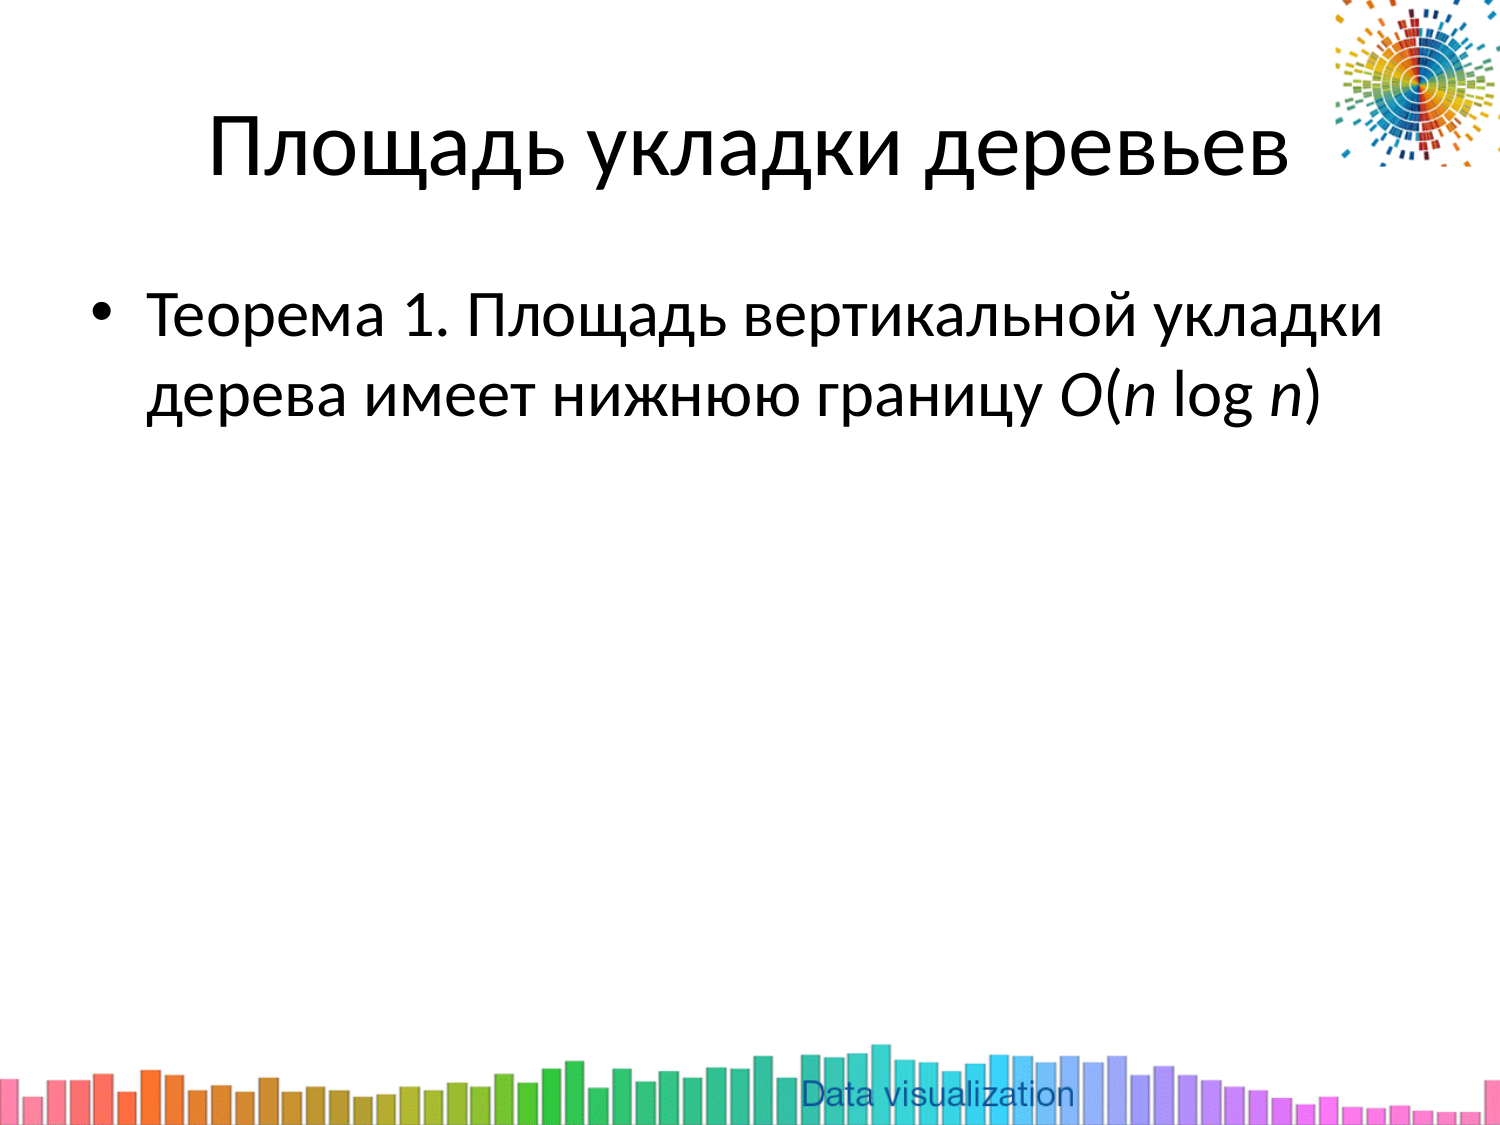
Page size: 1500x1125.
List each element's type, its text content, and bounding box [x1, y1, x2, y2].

list Теорема 1. Площадь вертикальной укладки дерева имеет нижнюю границу O(n log n) [75, 262, 1425, 1005]
picture [0, 0, 1500, 1125]
title Площадь укладки деревьев [75, 45, 1425, 233]
